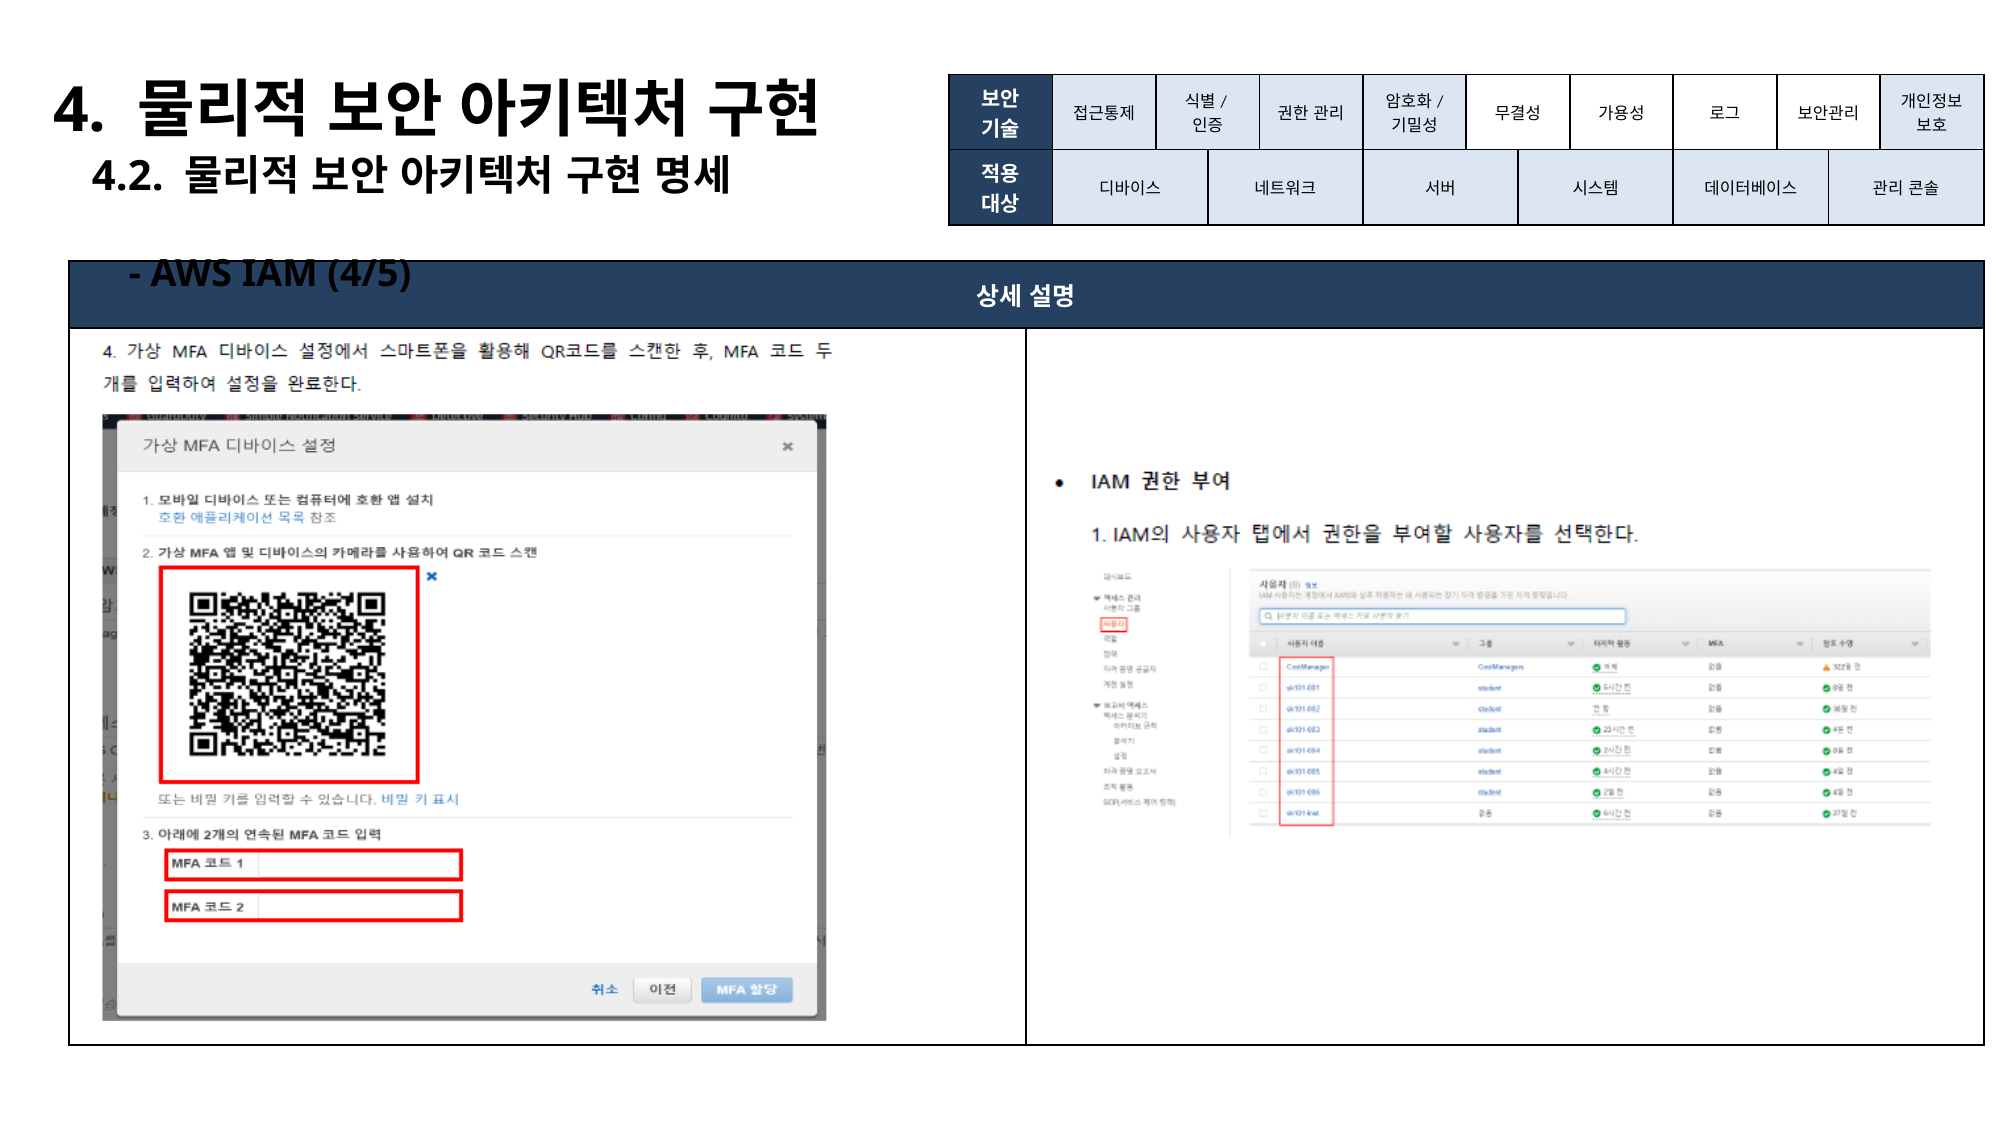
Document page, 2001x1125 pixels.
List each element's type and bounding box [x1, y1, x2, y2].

table_header [1053, 75, 1155, 149]
picture [1047, 469, 1943, 837]
table_cell [1027, 329, 1983, 1044]
table_header [70, 262, 1983, 327]
table_header [1778, 75, 1879, 149]
table_cell [1519, 150, 1672, 224]
table_cell [950, 150, 1052, 224]
table_header [1571, 75, 1672, 149]
table_header [1260, 75, 1362, 149]
table_cell [1209, 150, 1362, 224]
text_box [38, 61, 1044, 302]
table_cell [70, 329, 1025, 1044]
table_cell [1364, 150, 1517, 224]
picture [100, 338, 837, 1025]
table_header [1364, 75, 1465, 149]
table_cell [1829, 150, 1983, 224]
table_header [1674, 75, 1776, 149]
table_cell [1053, 150, 1207, 224]
table_header [1157, 75, 1259, 149]
table_header [1044, 75, 1052, 149]
table_header [1467, 75, 1569, 149]
table_header [1881, 75, 1983, 149]
table_cell [1674, 150, 1828, 224]
